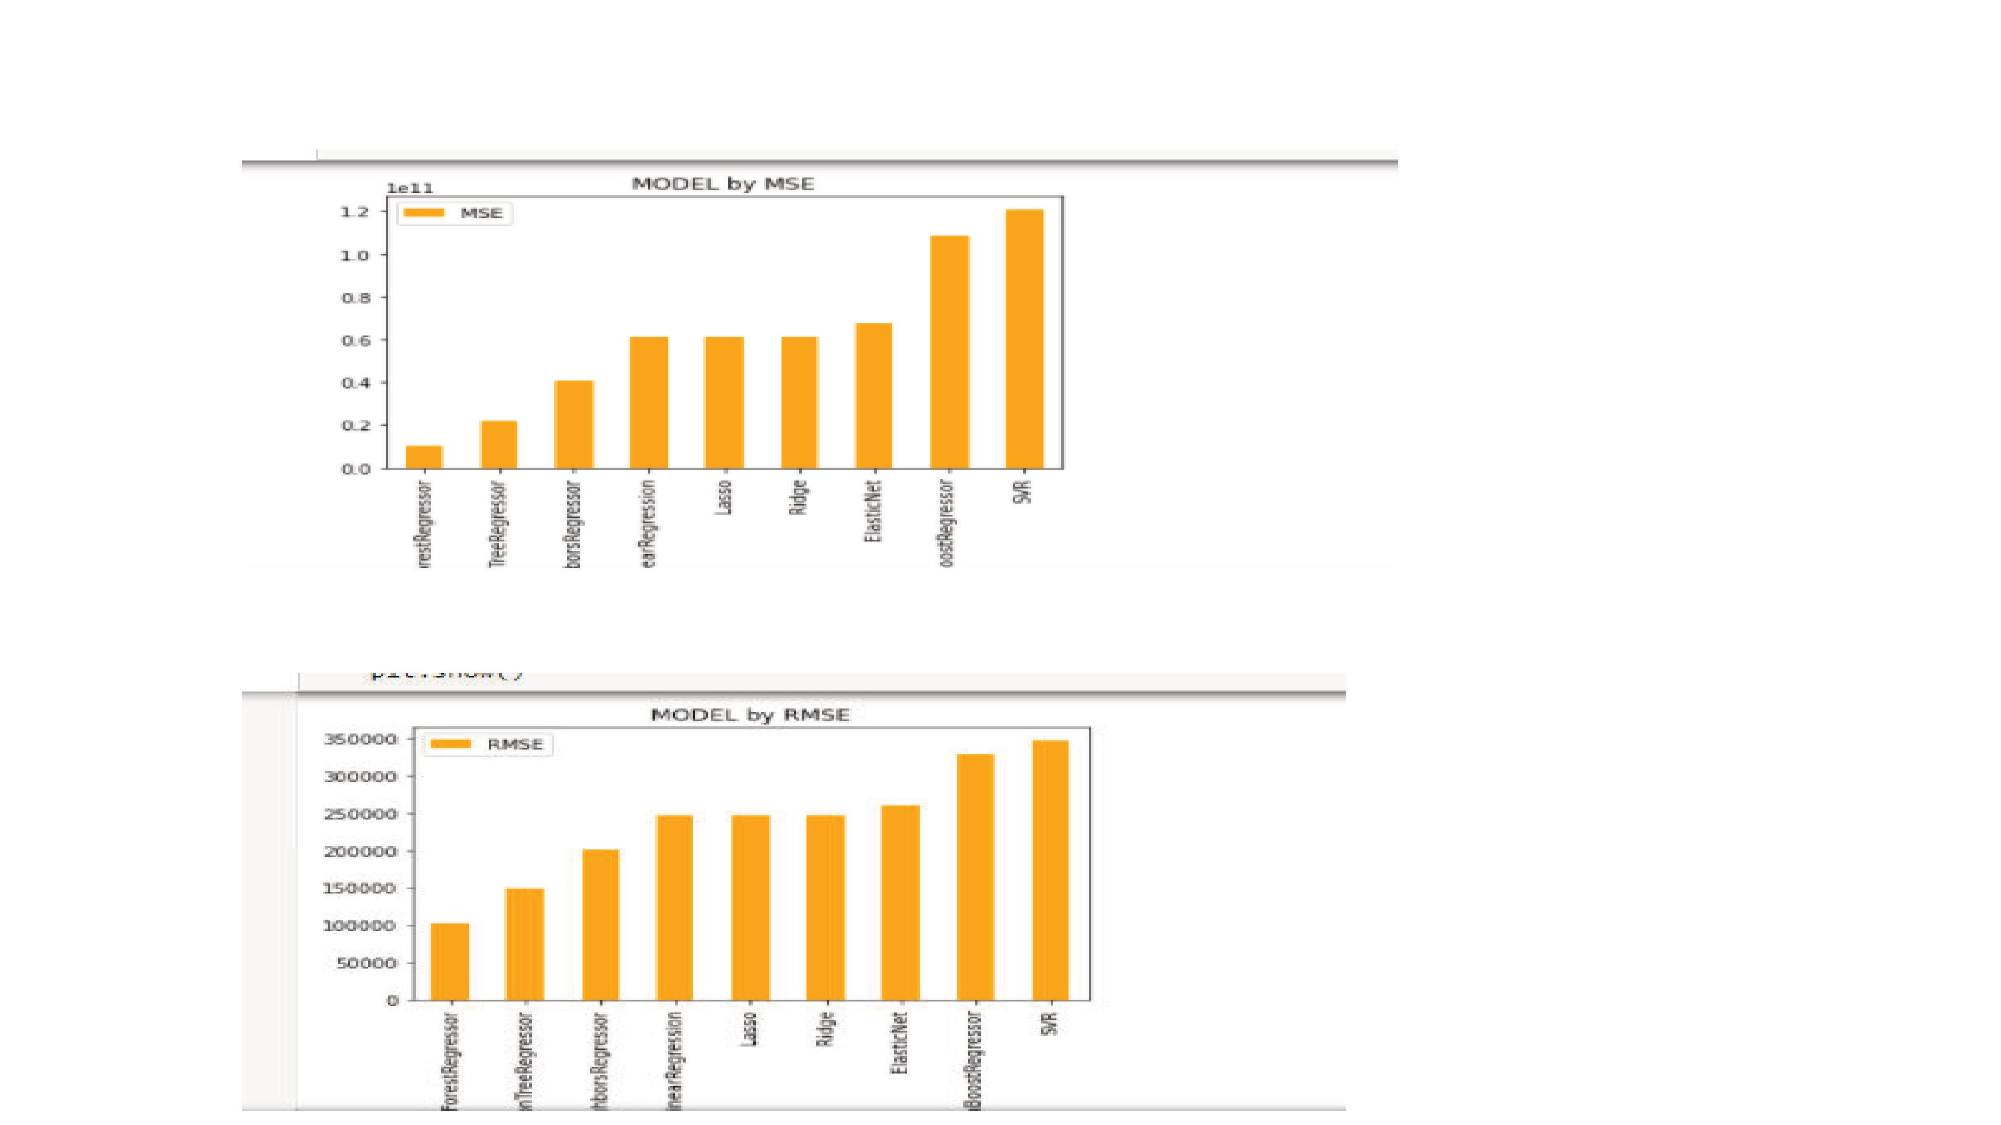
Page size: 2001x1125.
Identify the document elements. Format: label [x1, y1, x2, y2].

text_box [0, 0, 2000, 1125]
